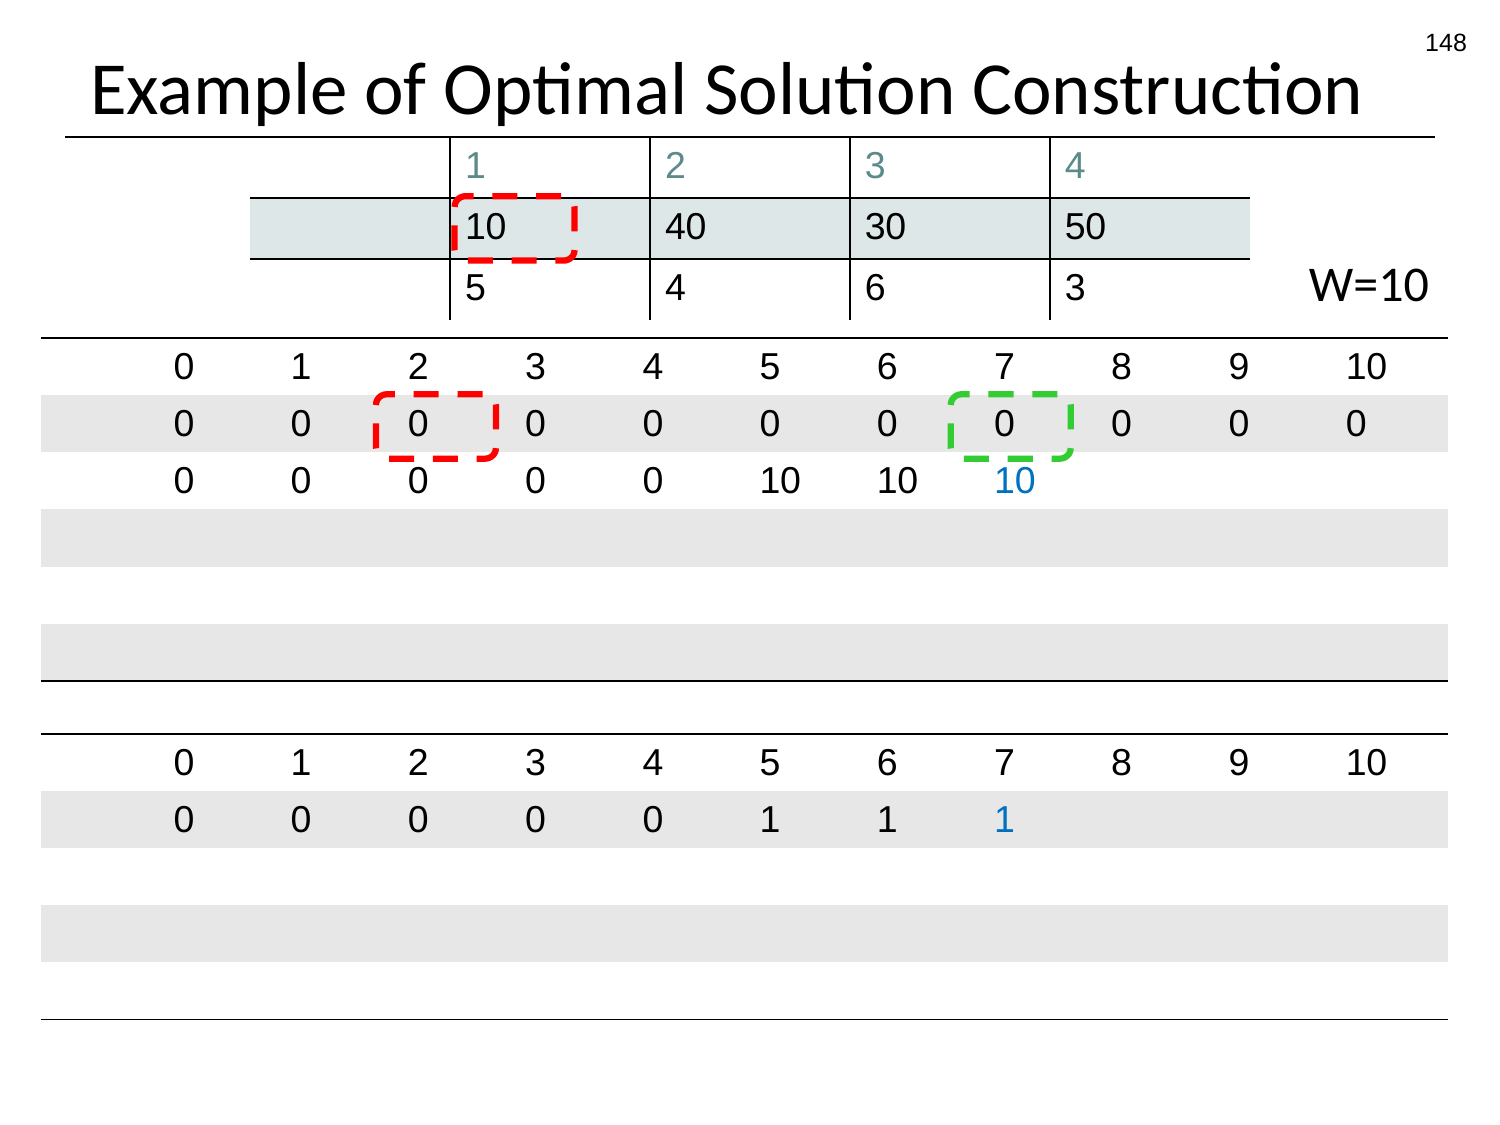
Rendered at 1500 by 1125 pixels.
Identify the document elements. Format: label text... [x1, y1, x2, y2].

text_box W=10 [1294, 243, 1444, 319]
text_box [950, 394, 1071, 459]
slide_number 148 [1131, 18, 1483, 62]
text_box [454, 196, 575, 261]
title Example of Optimal Solution Construction [75, 20, 1425, 138]
text_box [375, 394, 496, 459]
